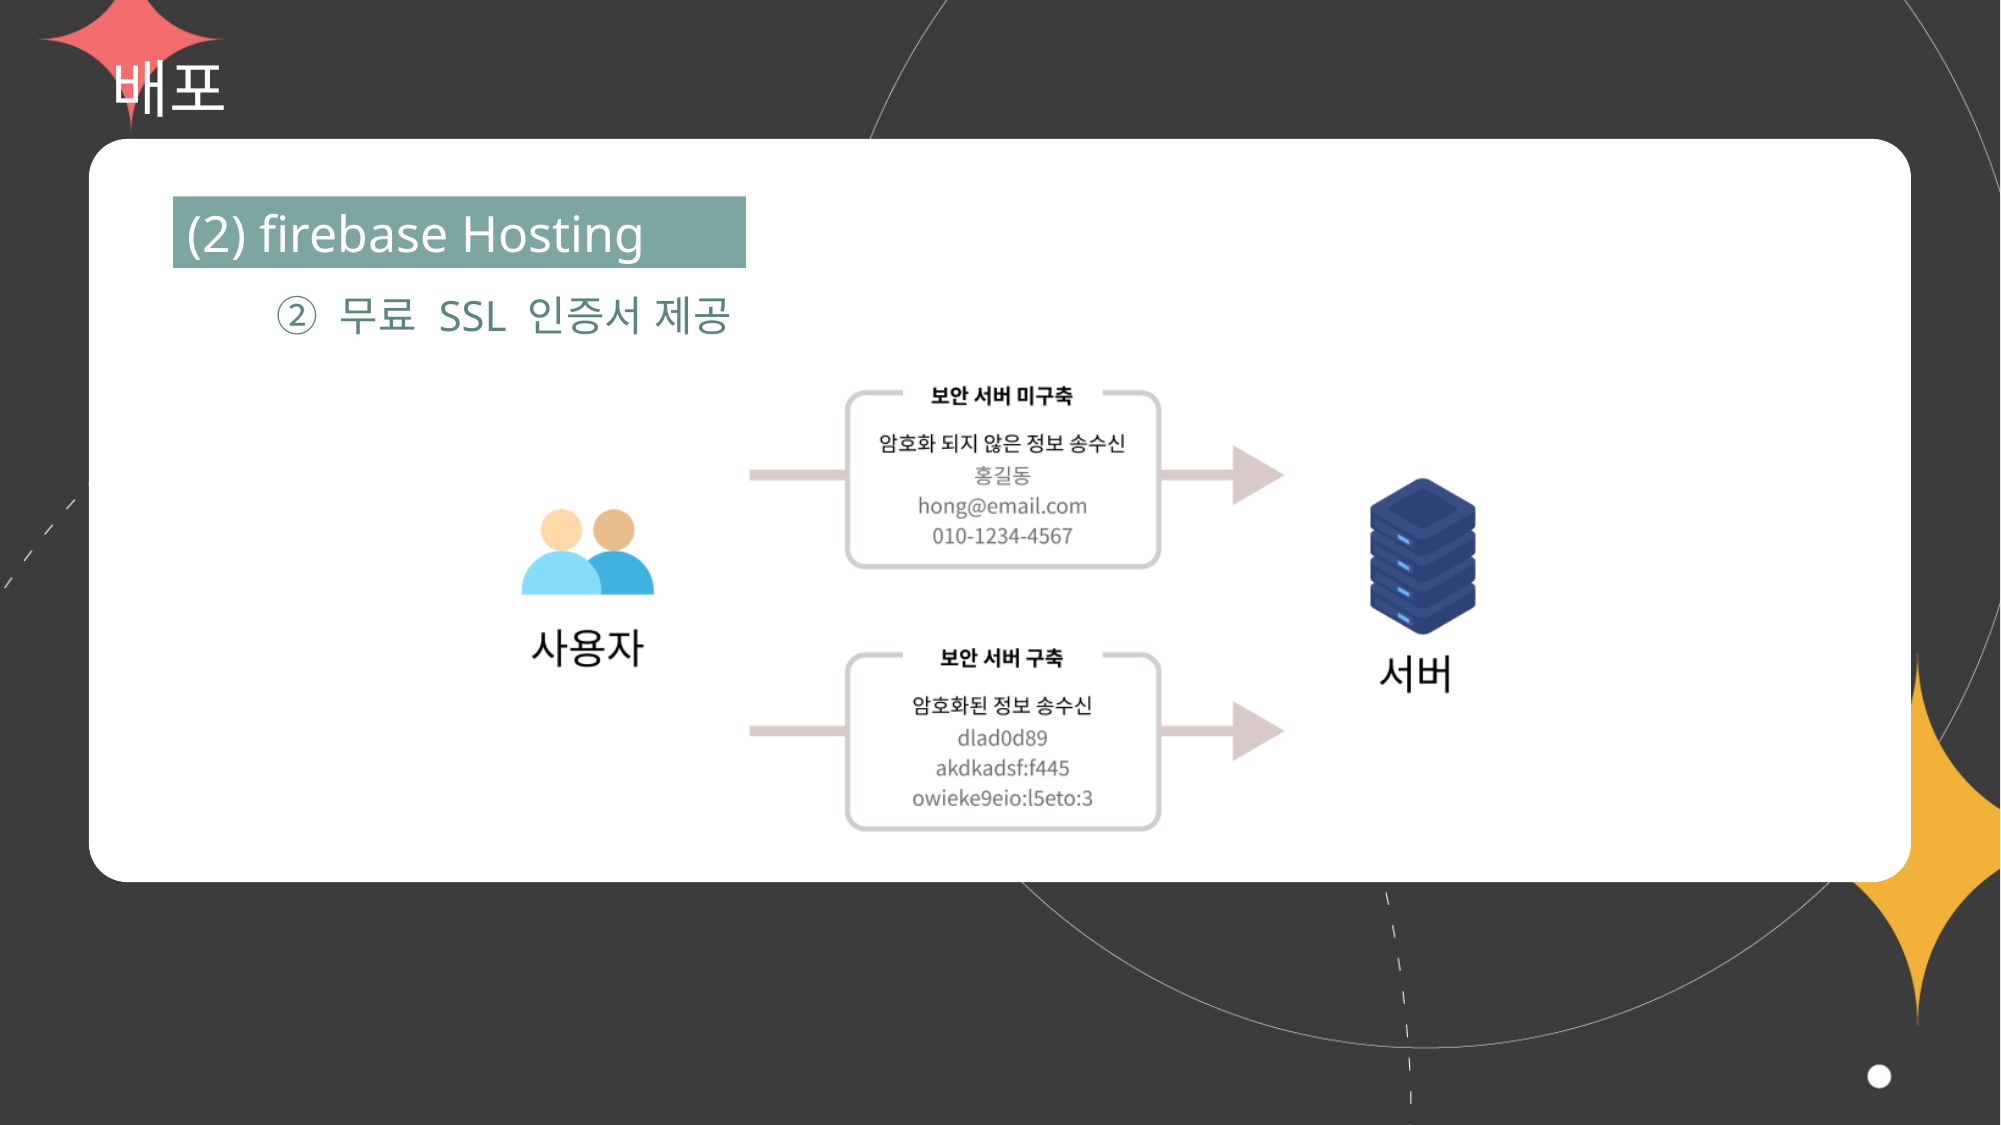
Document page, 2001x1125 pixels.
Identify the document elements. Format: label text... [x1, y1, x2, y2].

title 배포 [96, 50, 1069, 135]
picture [0, 0, 2001, 1125]
text_box (2) firebase Hosting [172, 195, 747, 269]
text_box ② 무료 SSL 인증서 제공 [261, 279, 954, 351]
